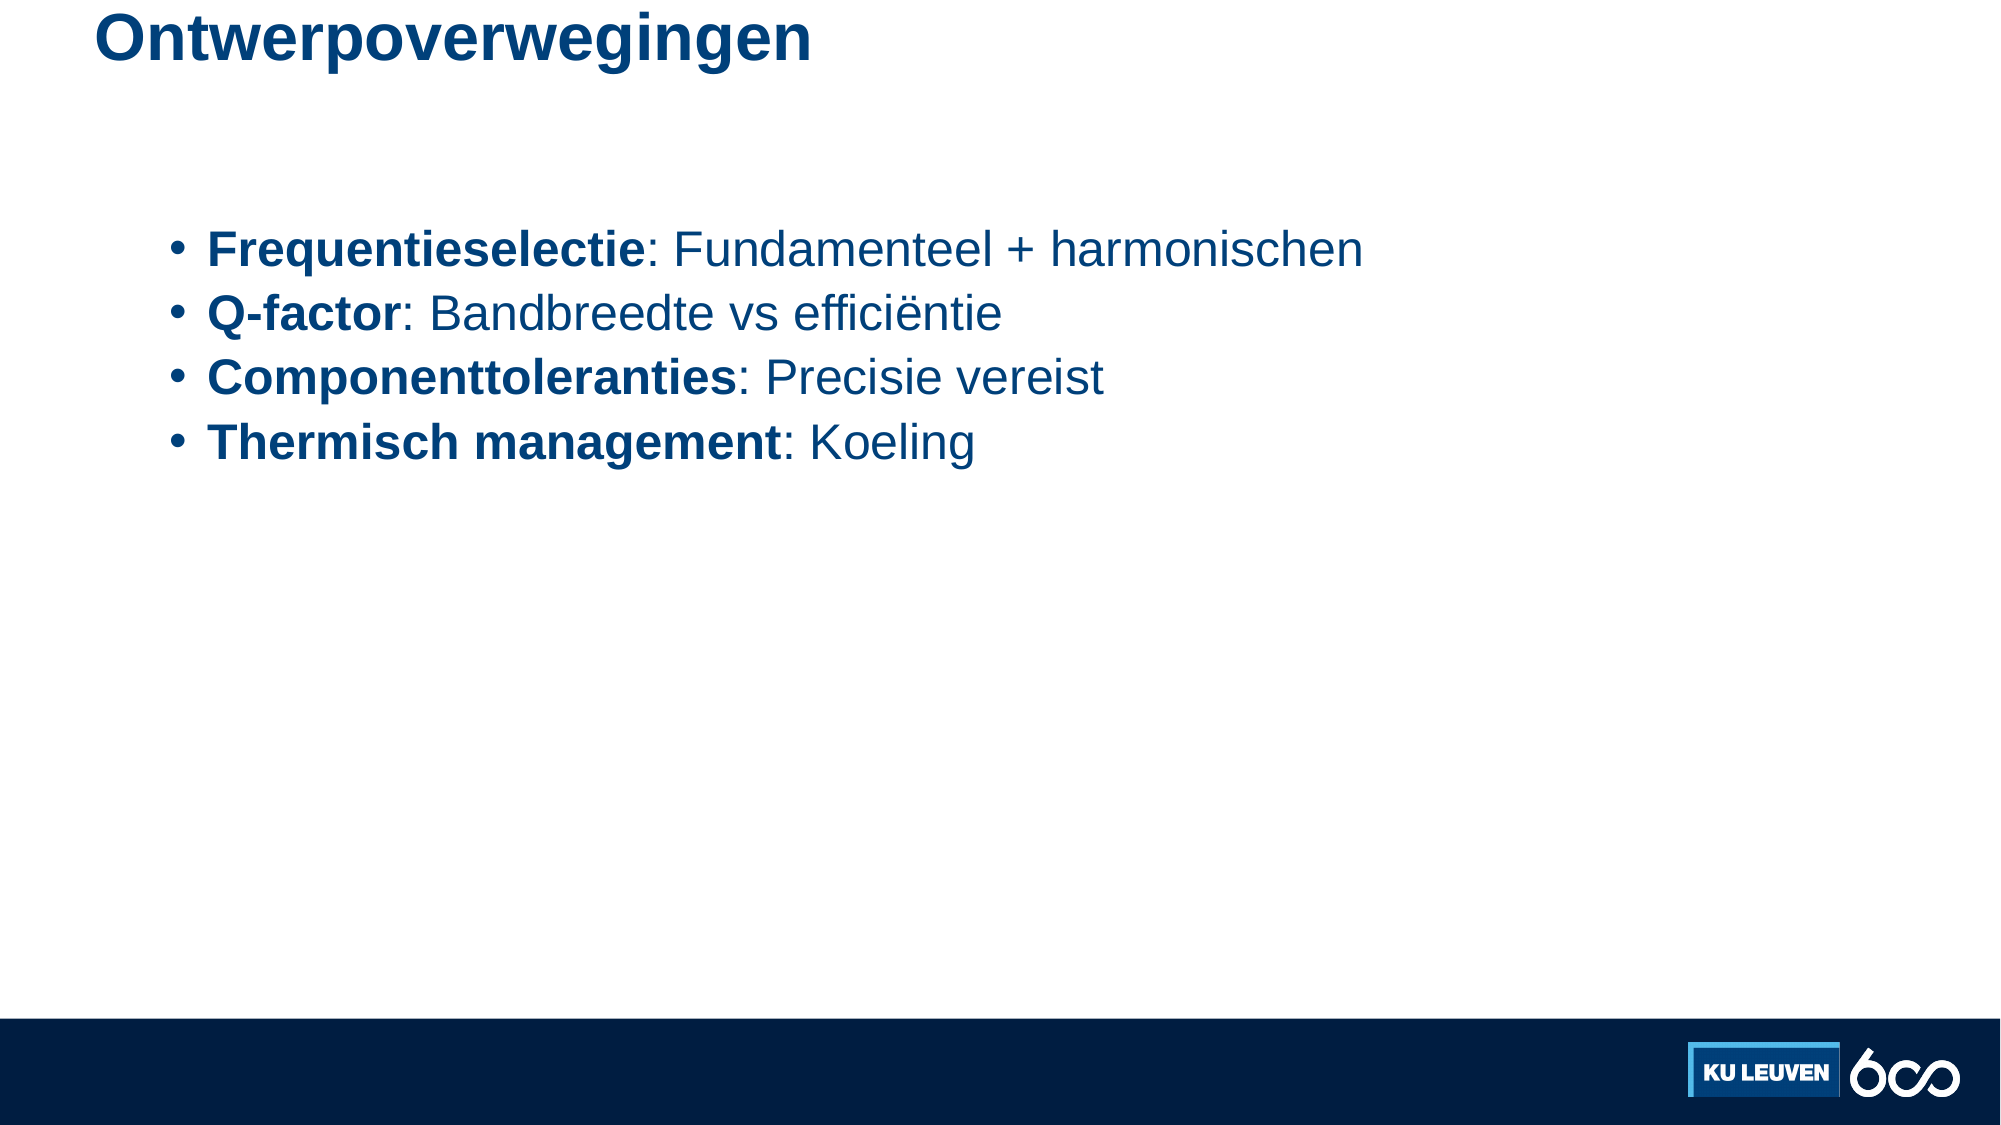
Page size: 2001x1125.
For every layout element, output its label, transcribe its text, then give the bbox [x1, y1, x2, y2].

picture [1688, 1042, 1960, 1097]
title Ontwerpoverwegingen [94, 2, 1906, 110]
list Frequentieselectie: Fundamenteel + harmonischen Q-factor: Bandbreedte vs efficiëntie Componenttoleranties: Precisie vereist Thermisch management: Koeling [94, 142, 1900, 781]
